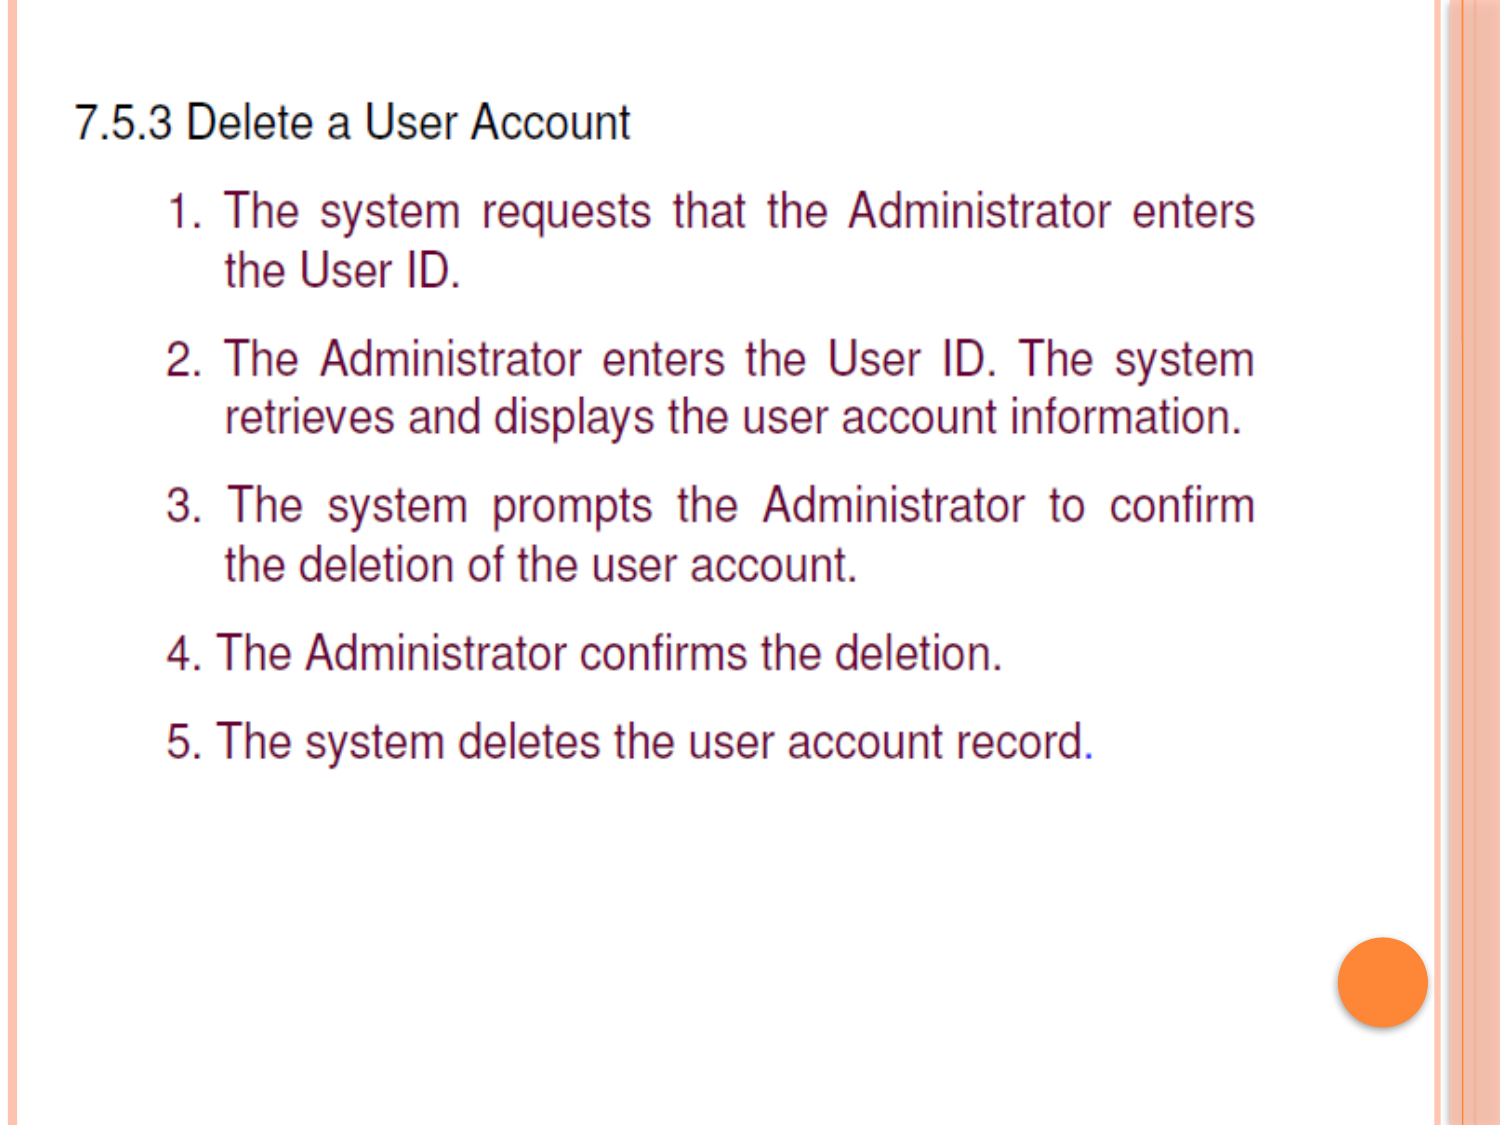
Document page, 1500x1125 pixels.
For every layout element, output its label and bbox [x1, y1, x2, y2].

picture [36, 74, 1325, 863]
